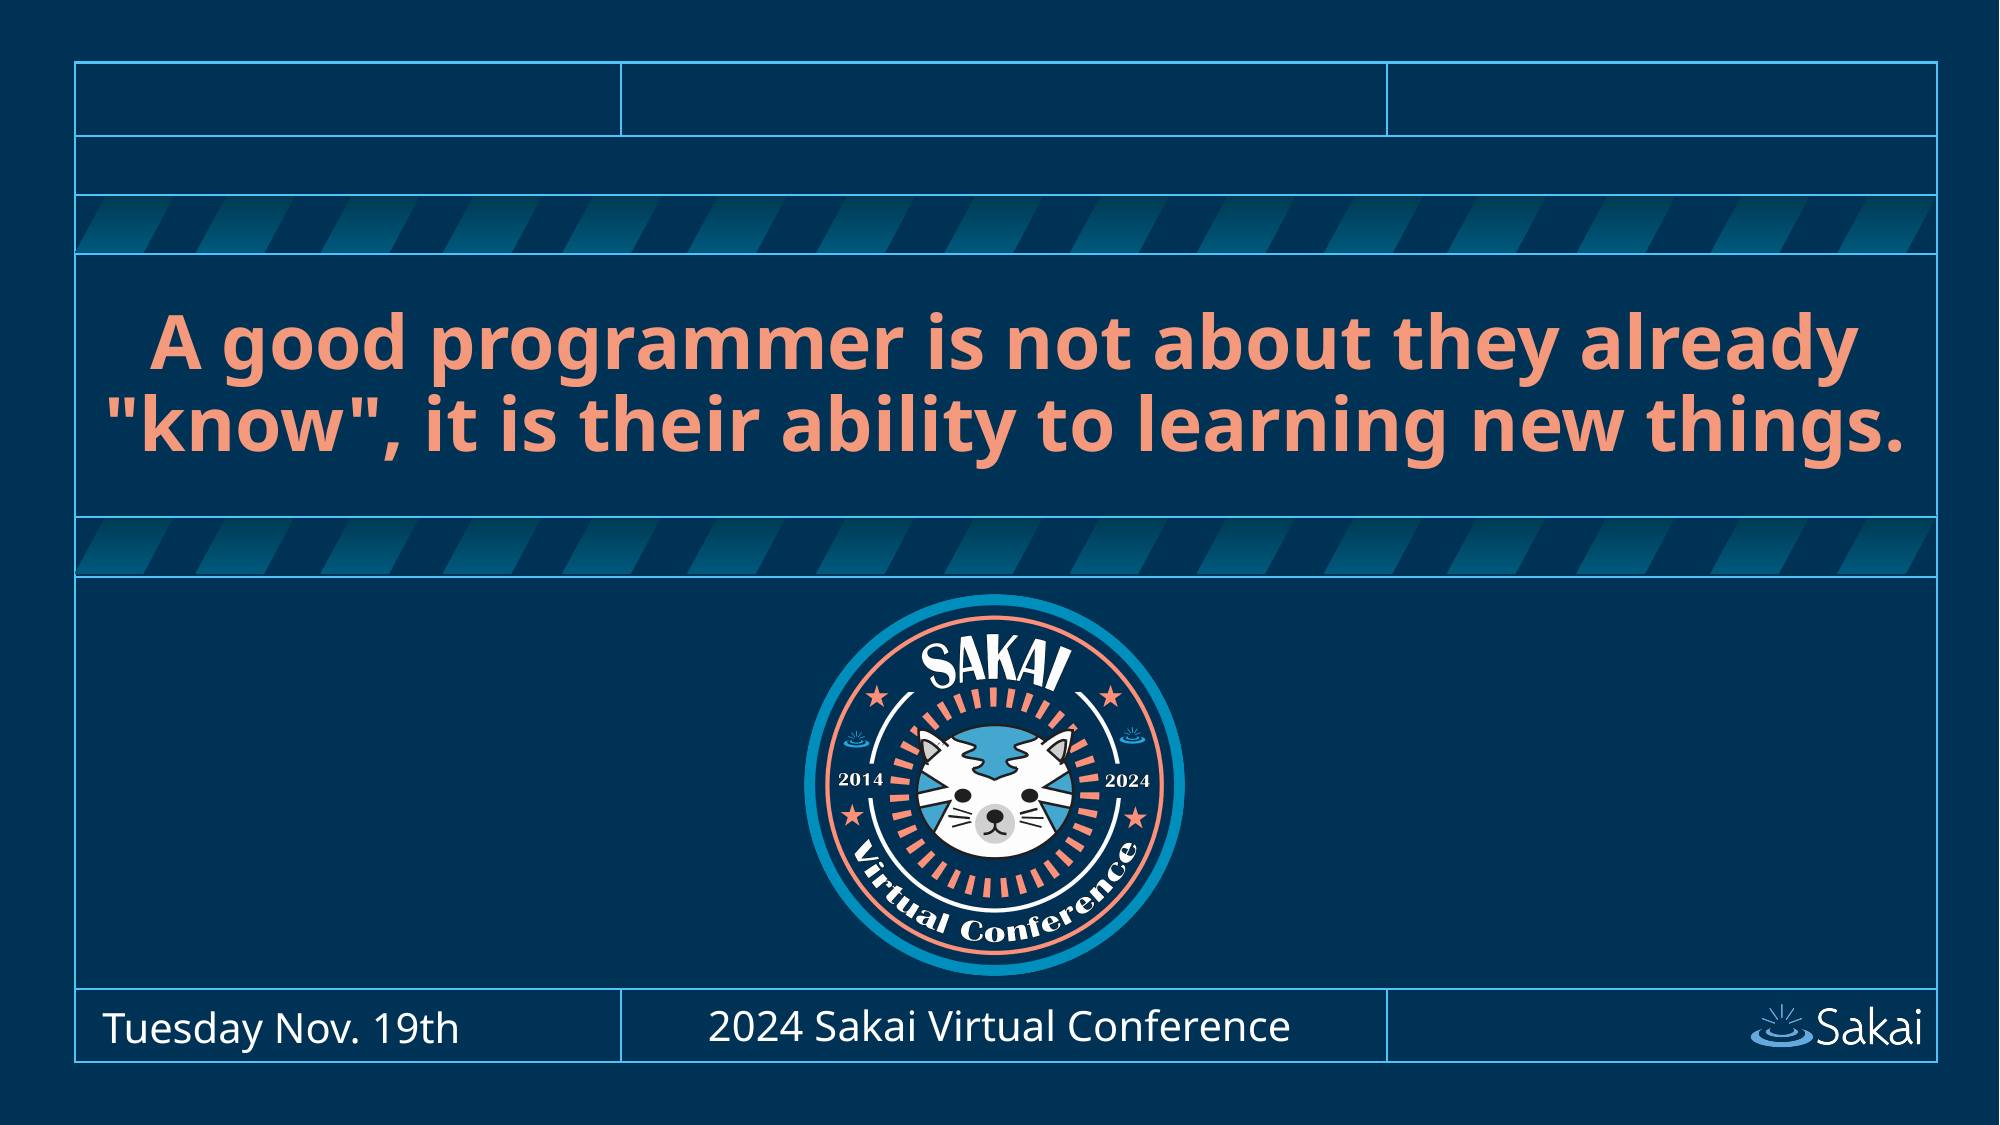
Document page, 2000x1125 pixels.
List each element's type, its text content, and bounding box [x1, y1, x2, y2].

picture [816, 607, 1173, 964]
picture [1022, 812, 1185, 976]
picture [1748, 1000, 1923, 1052]
title A good programmer is not about they already "know", it is their ability to learning new things. [74, 256, 1938, 516]
picture [804, 810, 967, 976]
picture [1020, 594, 1185, 758]
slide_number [87, 1004, 500, 1050]
picture [804, 594, 970, 760]
